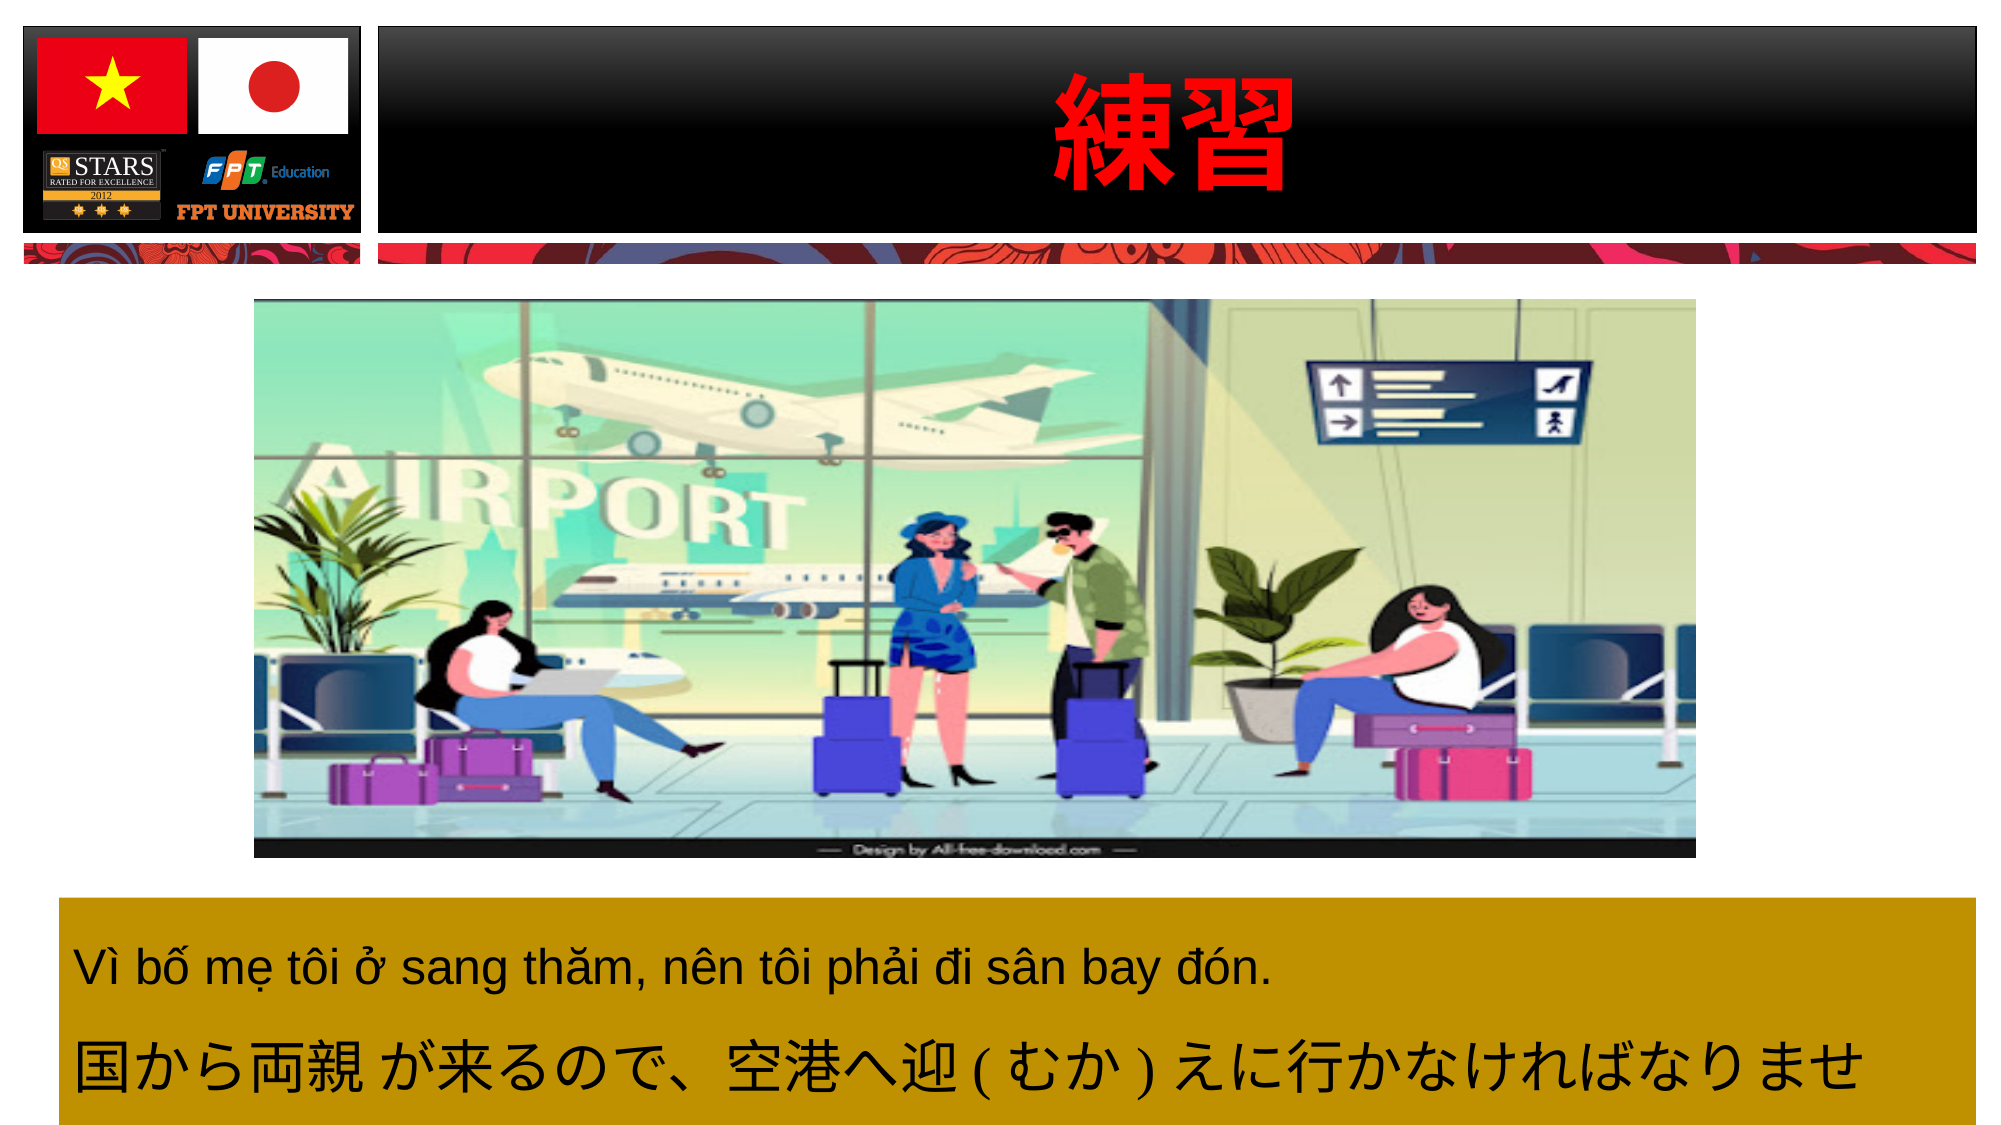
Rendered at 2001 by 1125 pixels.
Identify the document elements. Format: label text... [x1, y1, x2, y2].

text_box [23, 26, 361, 233]
picture [23, 243, 361, 264]
picture [378, 243, 1977, 264]
picture [37, 38, 187, 134]
picture [254, 299, 1696, 858]
picture [36, 136, 361, 233]
picture [198, 38, 349, 134]
text_box 練習 [378, 26, 1977, 233]
text_box Vì bố mẹ tôi ở sang thăm, nên tôi phải đi sân bay đón. 国から両親 が来るので、空港へ迎(むか)えに行かなければなりません。 [59, 897, 1976, 1125]
